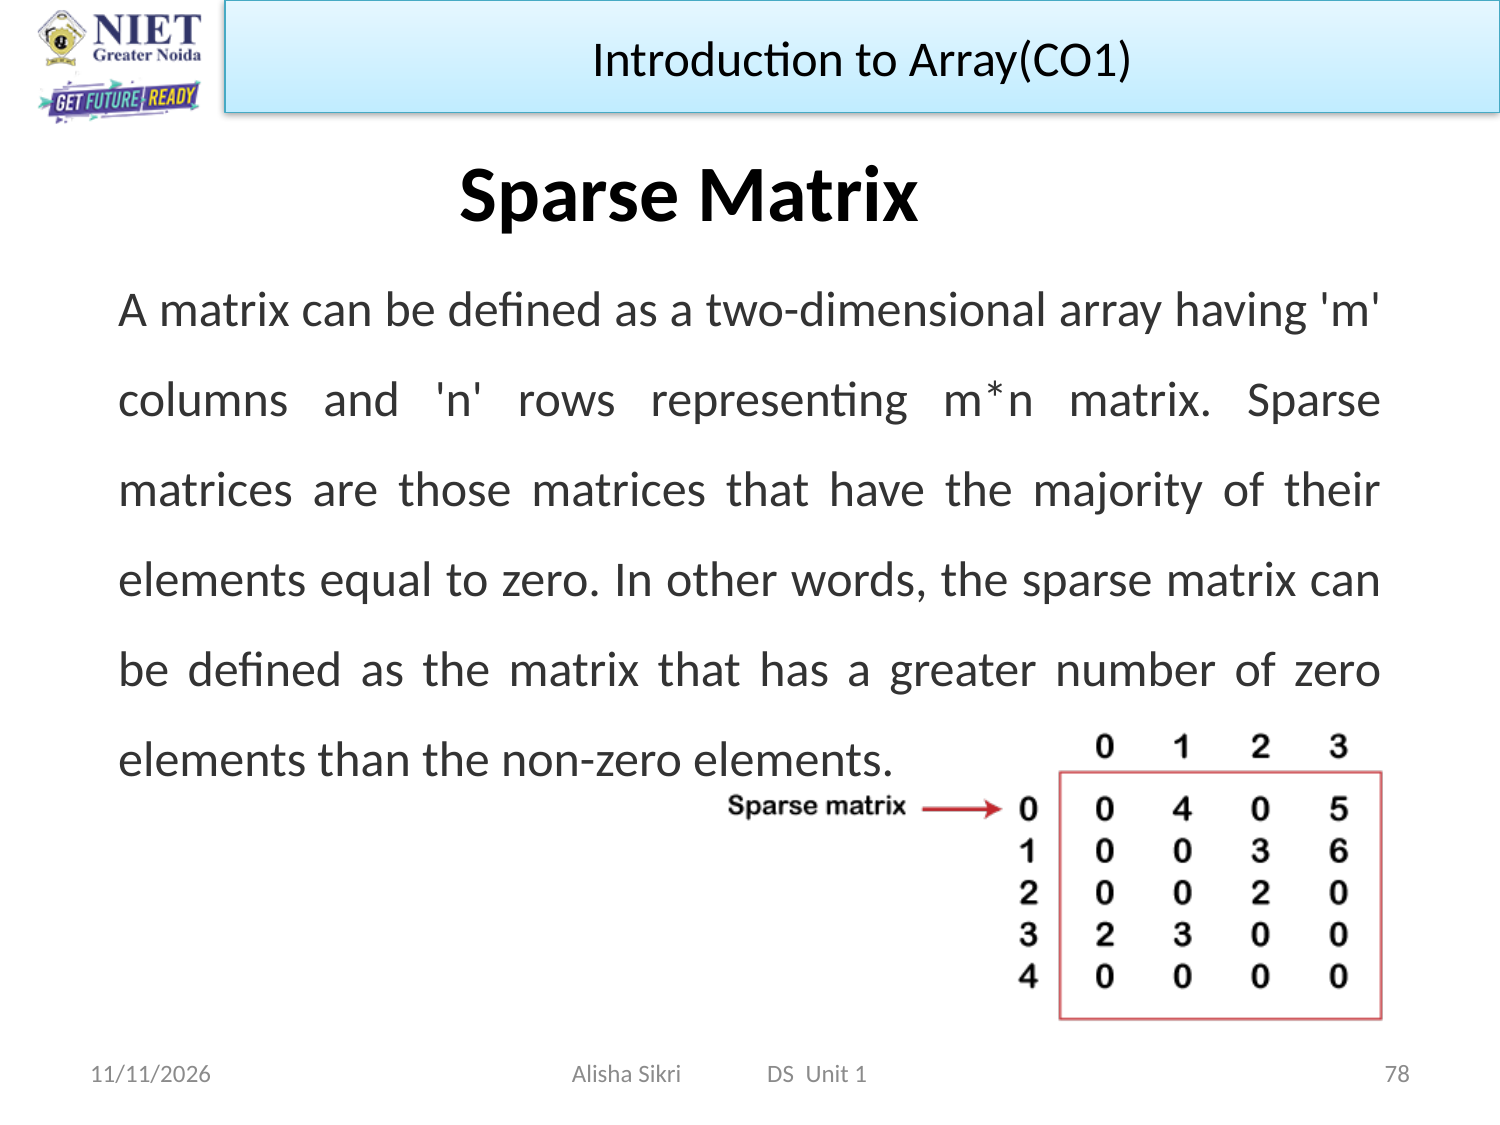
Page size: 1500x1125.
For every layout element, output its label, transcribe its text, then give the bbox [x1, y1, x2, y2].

text_box Introduction to Array(CO1) [238, 0, 1500, 113]
footer Alisha Sikri DS Unit 1 [512, 1042, 1074, 1103]
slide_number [75, 1042, 425, 1103]
picture [0, 0, 238, 135]
slide_number 78 [1074, 1050, 1425, 1103]
picture [643, 715, 1426, 1043]
list A matrix can be defined as a two-dimensional array having 'm' columns and 'n' rows representing m*n matrix. Sparse matrices are those matrices that have the majority of their elements equal to zero. In other words, the sparse matrix can be defined as the matrix that has a greater number of zero elements than the non-zero elements. [103, 238, 1397, 1050]
title Sparse Matrix [360, 134, 1019, 238]
